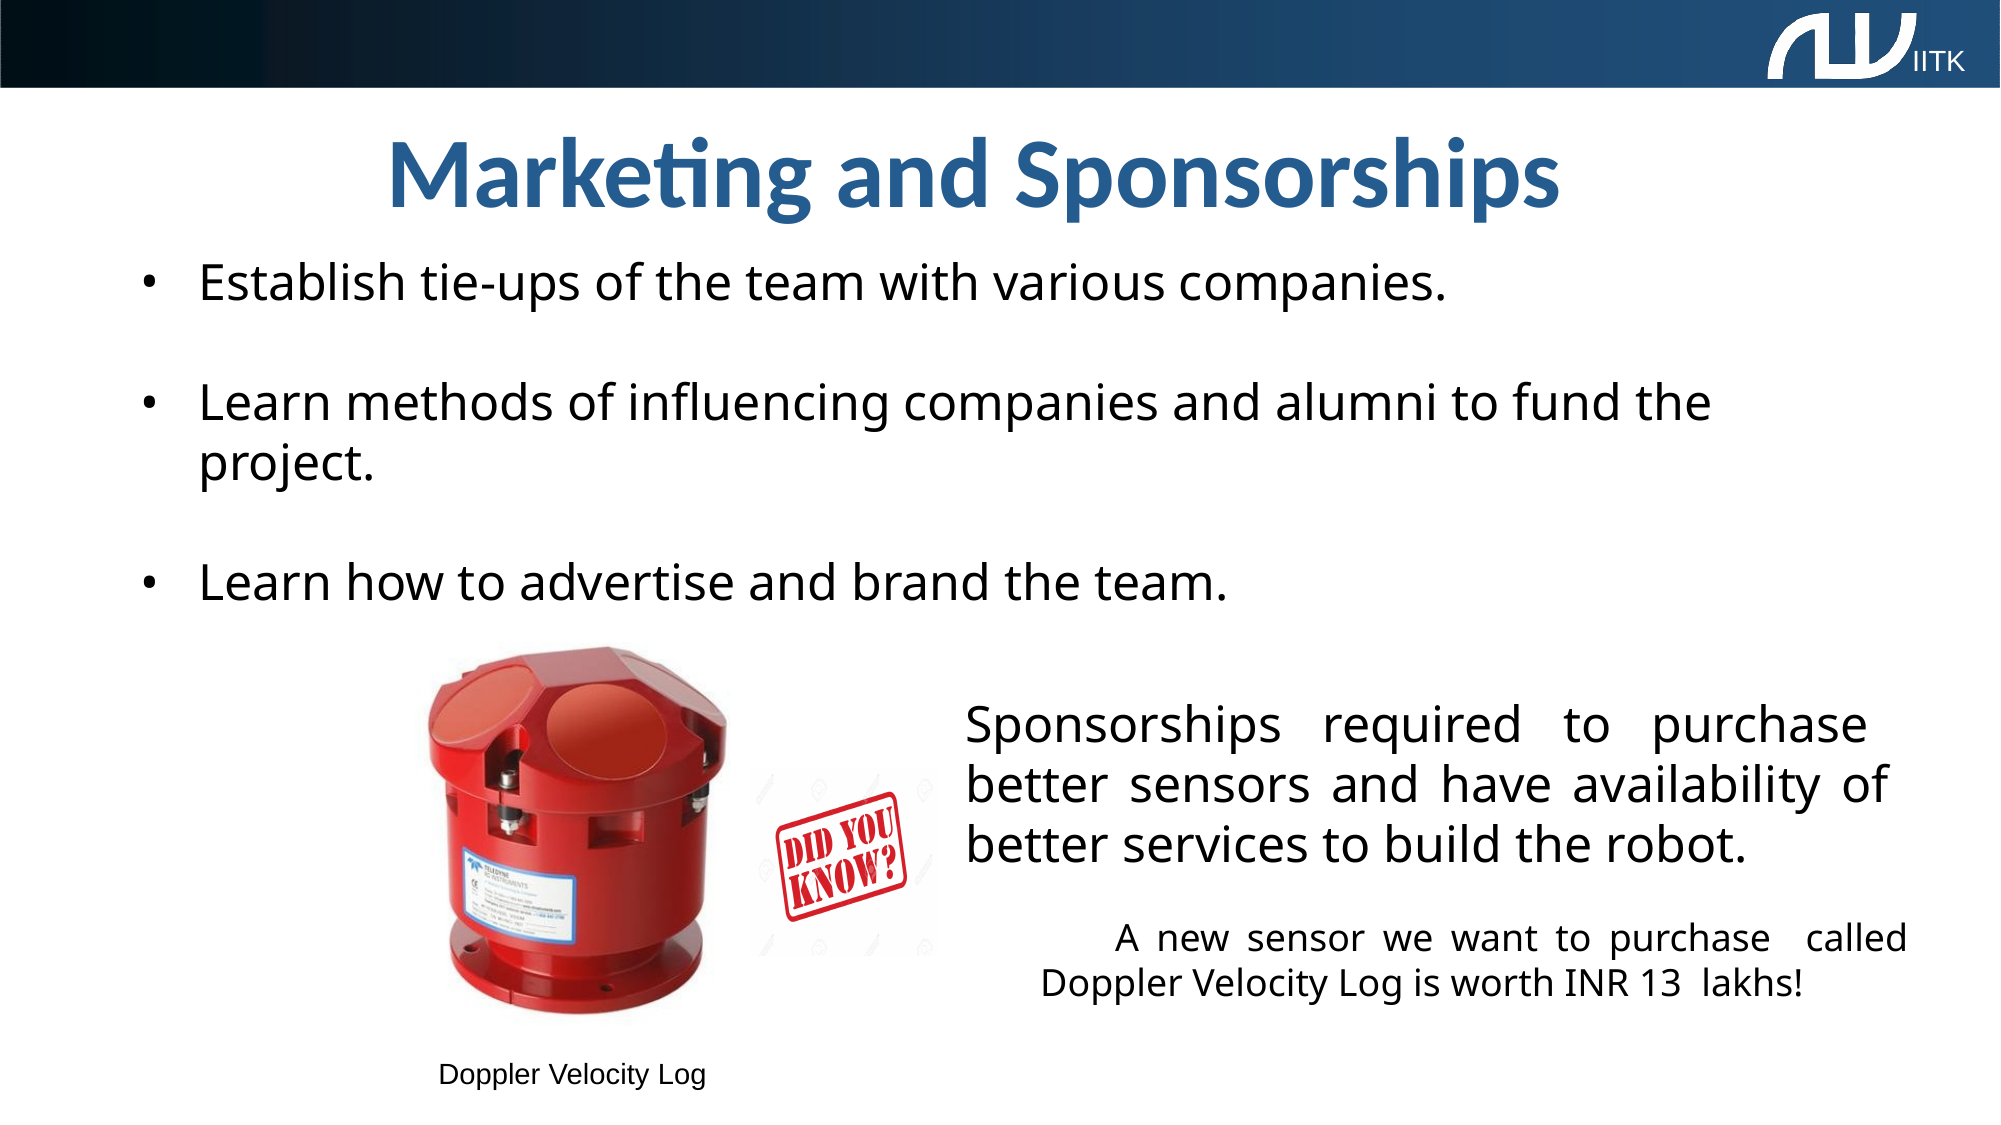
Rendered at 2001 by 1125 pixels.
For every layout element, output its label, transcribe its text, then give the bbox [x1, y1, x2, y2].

text_box Doppler Velocity Log [436, 1053, 710, 1093]
text_box [0, 0, 2000, 88]
title Marketing and Sponsorships [275, 105, 1672, 230]
text_box [415, 642, 731, 1026]
text_box Establish tie-ups of the team with various companies. Learn methods of influencing companies and alumni to fund the project. Learn how to advertise and brand the team. Sponsorships required to purchase better sensors and have availability of better services to build the robot. A new sensor we want to purchase called Doppler Velocity Log is worth INR 13 lakhs! [140, 248, 1910, 1122]
text_box IITK [1909, 40, 1968, 80]
picture [751, 766, 938, 957]
text_box [1765, 10, 1919, 81]
